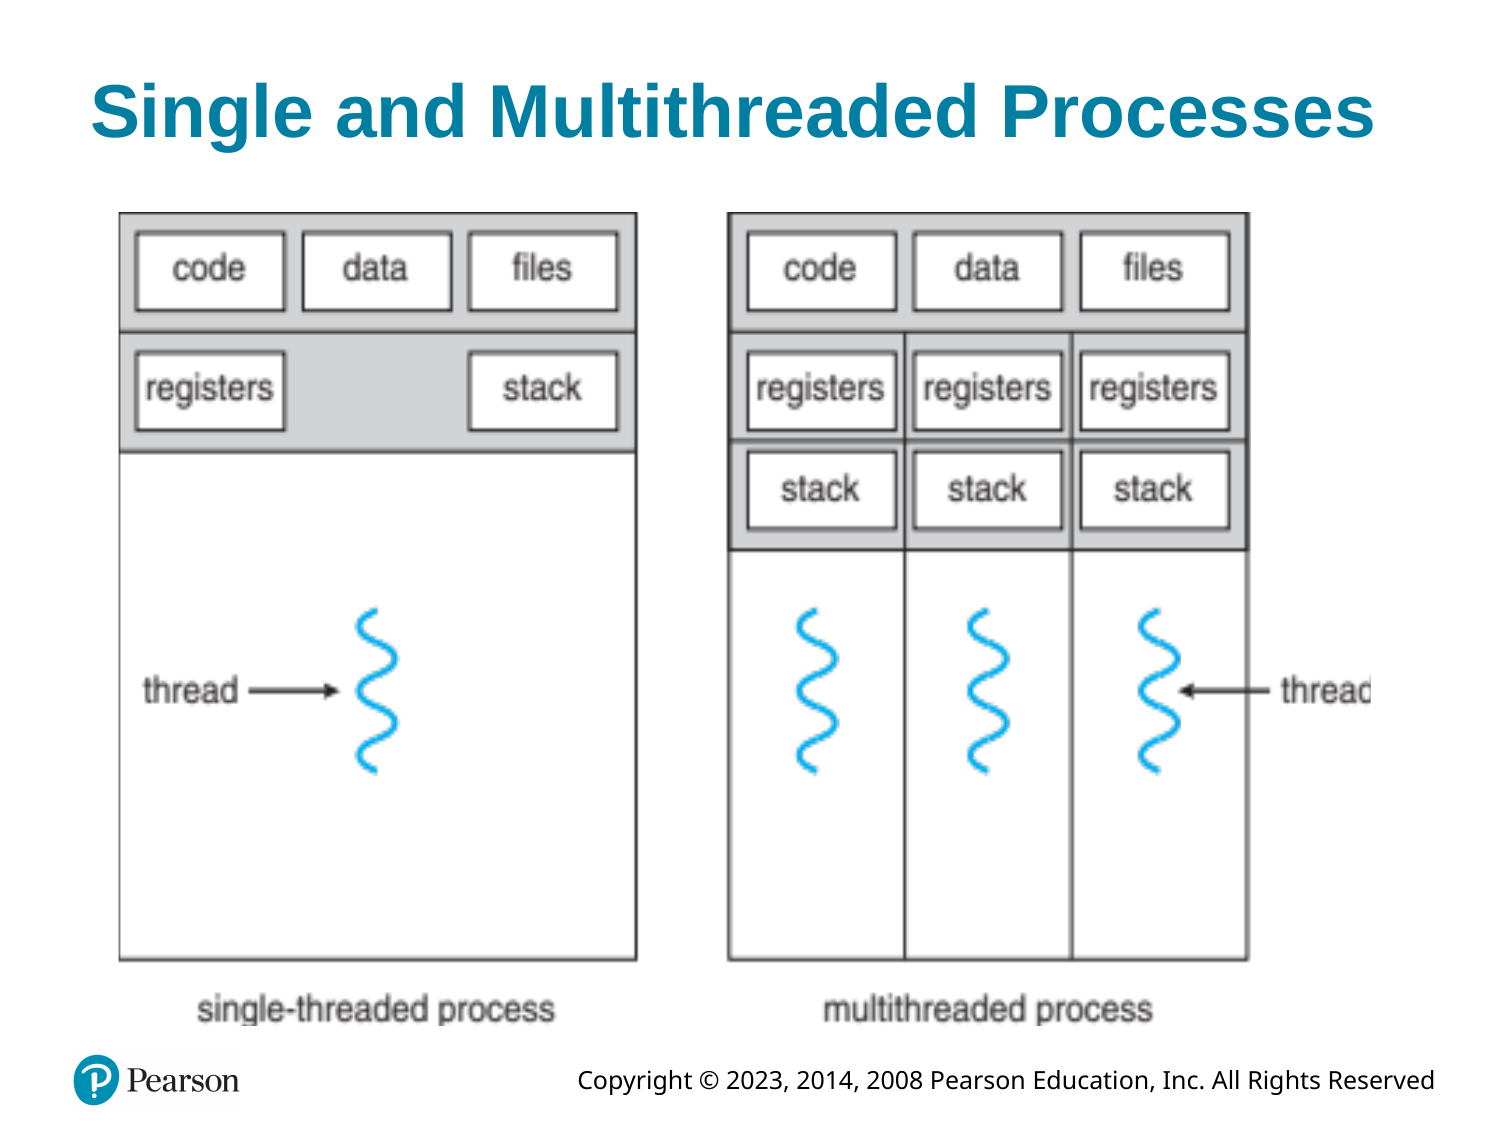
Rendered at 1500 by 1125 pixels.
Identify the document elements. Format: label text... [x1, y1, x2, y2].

picture [118, 212, 1371, 1026]
title Single and Multithreaded Processes [75, 35, 1425, 168]
picture [72, 1053, 241, 1107]
